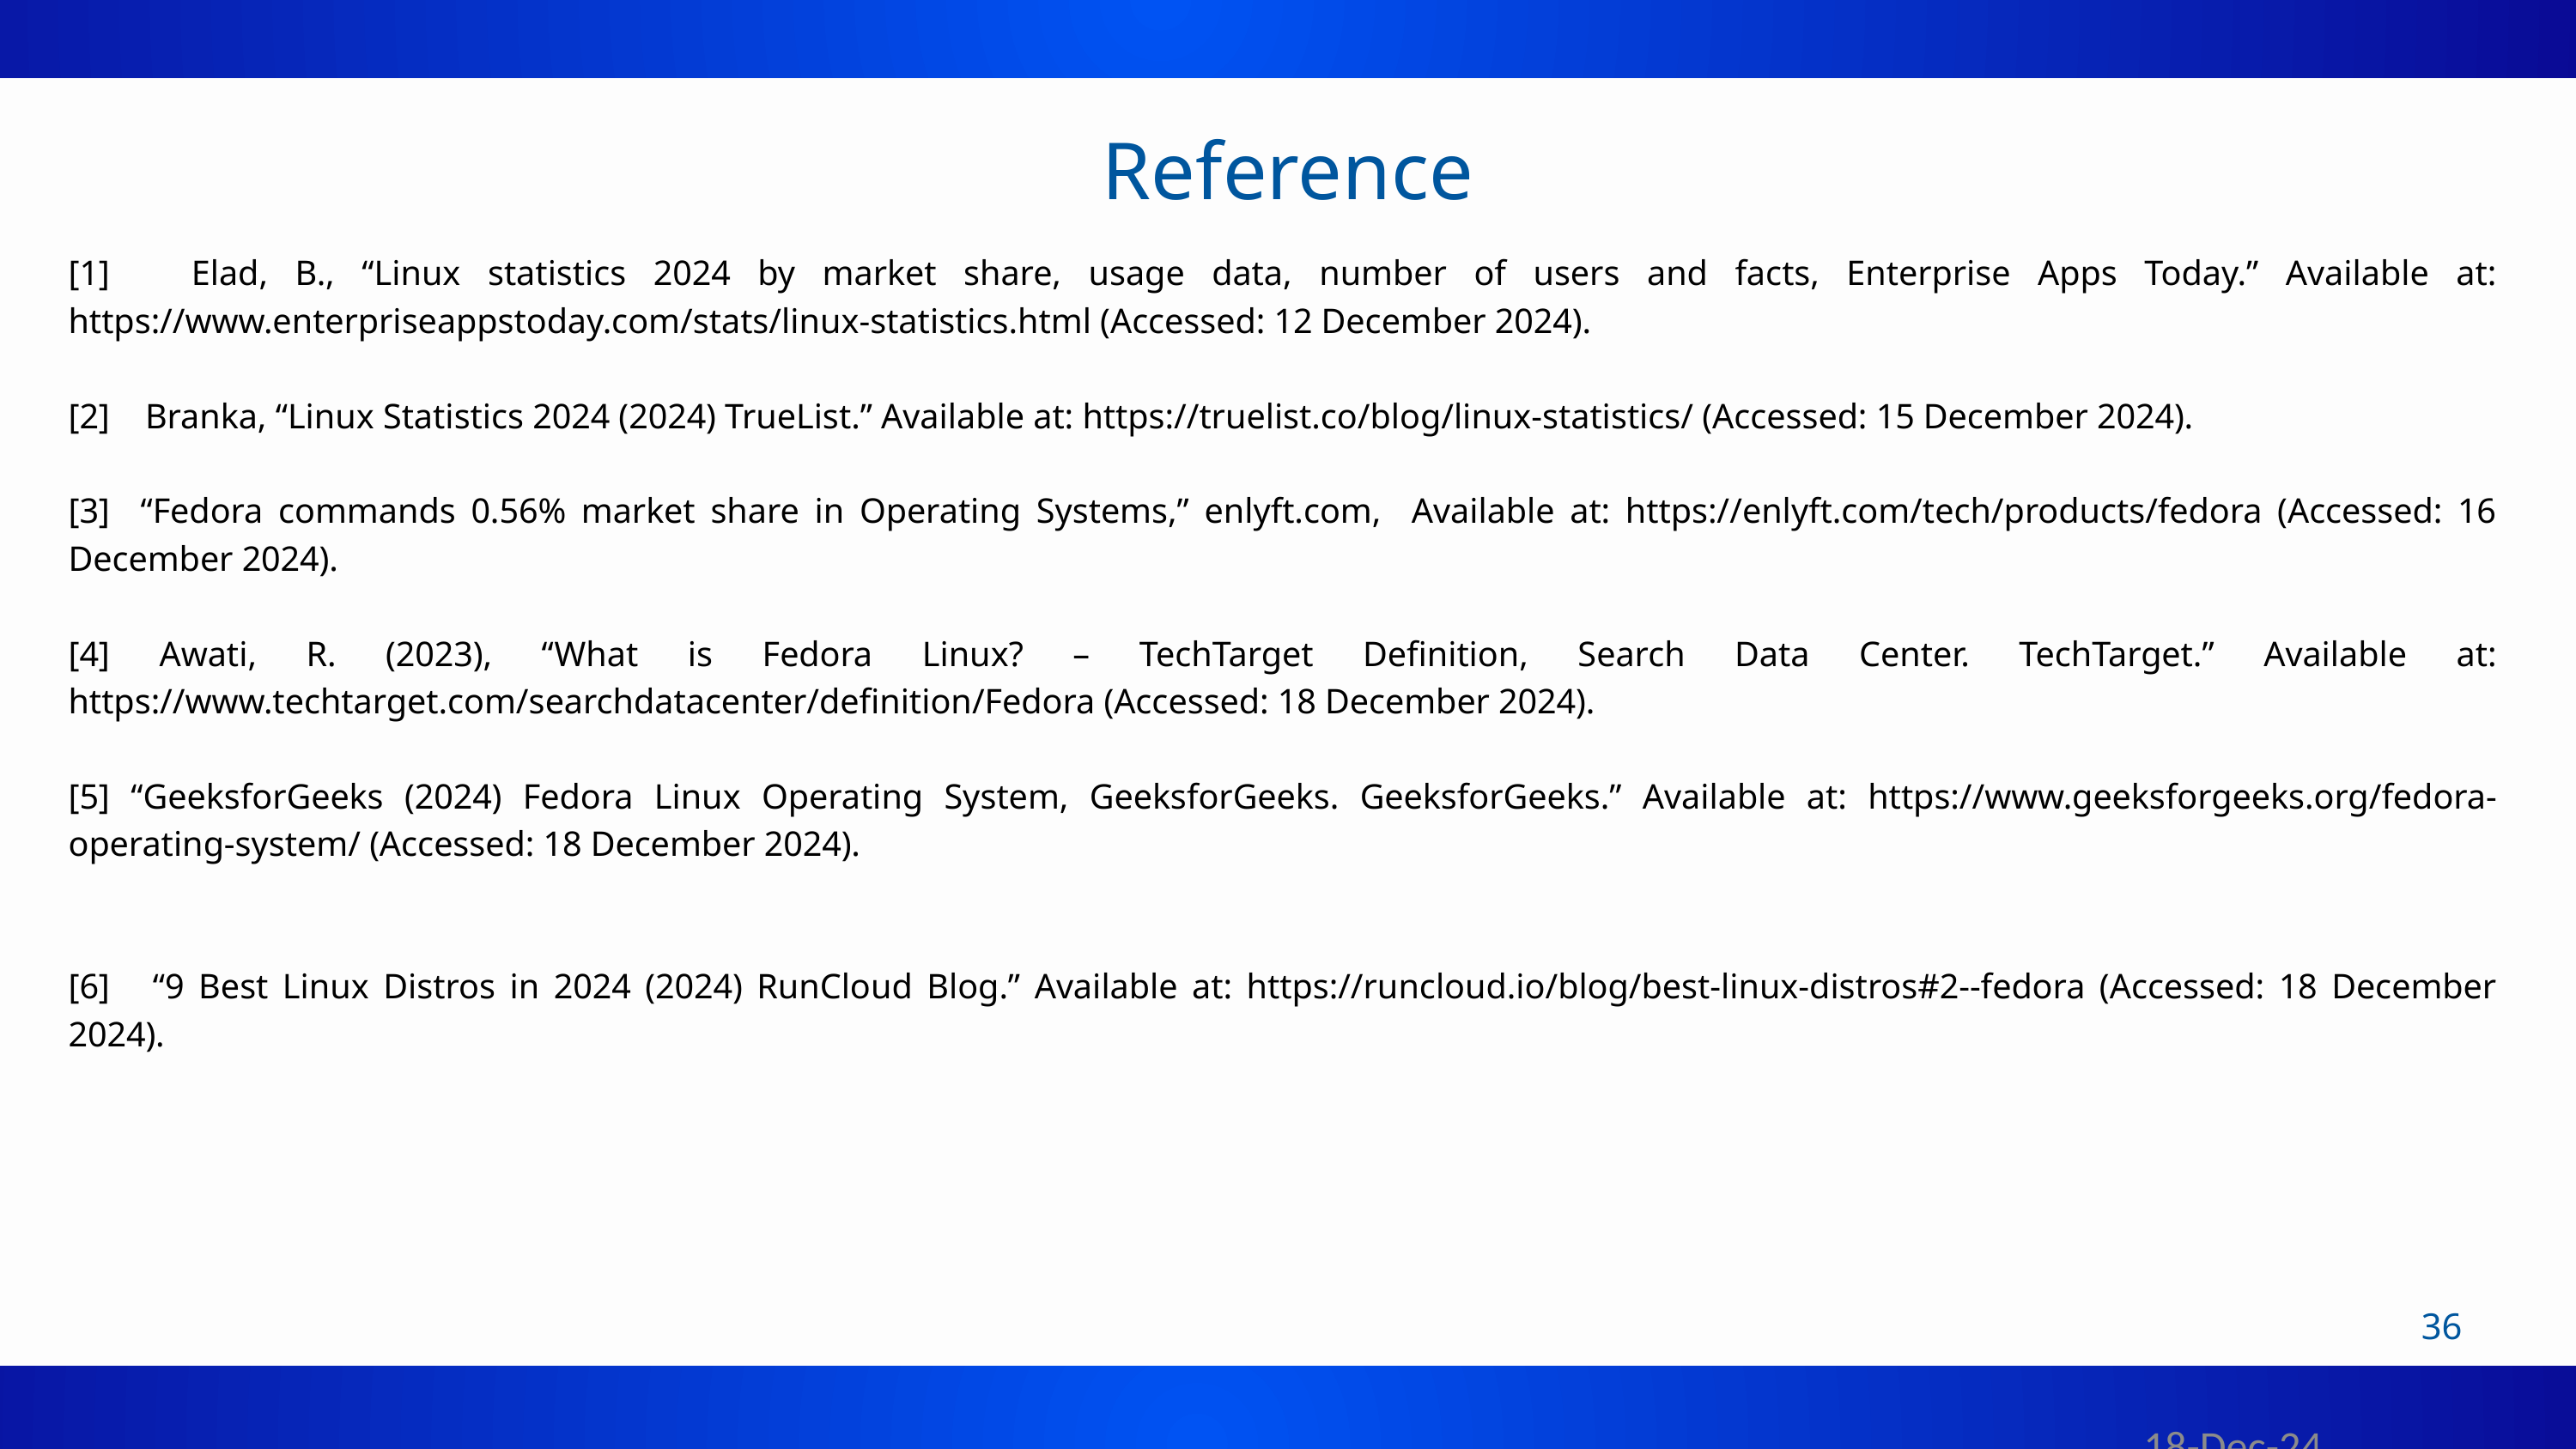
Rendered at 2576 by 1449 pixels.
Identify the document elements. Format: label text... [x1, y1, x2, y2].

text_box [0, 1366, 2576, 1449]
text_box Reference [1084, 105, 1492, 215]
text_box [1] Elad, B., “Linux statistics 2024 by market share, usage data, number of users and facts, Enterprise Apps Today.” Available at: https://www.enterpriseappstoday.com/stats/linux-statistics.html (Accessed: 12 December 2024). [2] Branka, “Linux Statistics 2024 (2024) TrueList.” Available at: https://truelist.co/blog/linux-statistics/ (Accessed: 15 December 2024). [3] “Fedora commands 0.56% market share in Operating Systems,” enlyft.com, Available at: https://enlyft.com/tech/products/fedora (Accessed: 16 December 2024). [4] Awati, R. (2023), “What is Fedora Linux? – TechTarget Definition, Search Data Center. TechTarget.” Available at: https://www.techtarget.com/searchdatacenter/definition/Fedora (Accessed: 18 December 2024). [5] “GeeksforGeeks (2024) Fedora Linux Operating System, GeeksforGeeks. GeeksforGeeks.” Available at: https://www.geeksforgeeks.org/fedora-operating-system/ (Accessed: 18 December 2024). [6] “9 Best Linux Distros in 2024 (2024) RunCloud Blog.” Available at: https://runcloud.io/blog/best-linux-distros#2--fedora (Accessed: 18 December 2024). ‌ ‌ ‌ [68, 245, 2500, 1362]
text_box 36 [2421, 1296, 2463, 1348]
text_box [0, 0, 2576, 79]
